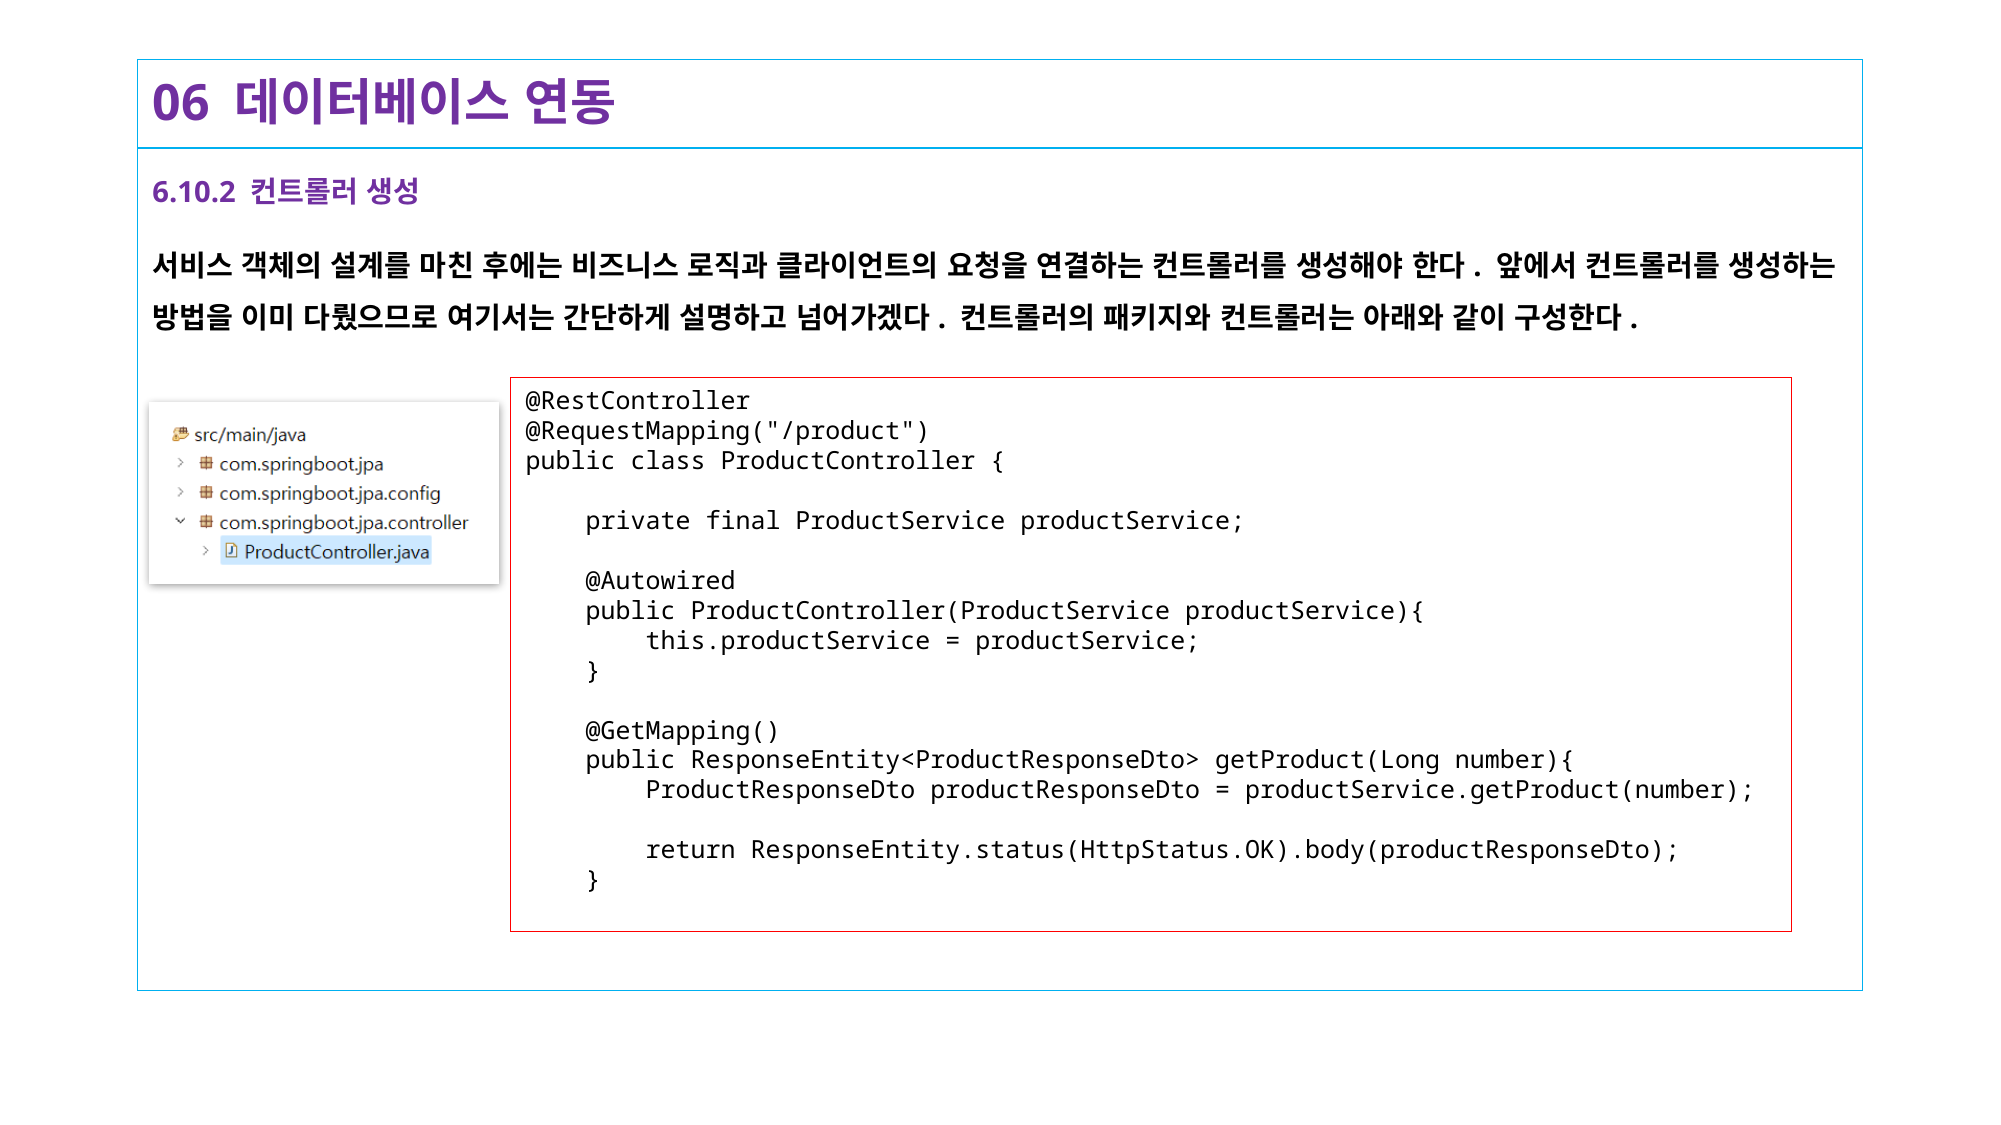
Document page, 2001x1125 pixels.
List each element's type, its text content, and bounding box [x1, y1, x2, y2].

title 06 데이터베이스 연동 [137, 59, 1863, 148]
text_box @RestController @RequestMapping("/product") public class ProductController { private final ProductService productService; @Autowired public ProductController(ProductService productService){ this.productService = productService; } @GetMapping() public ResponseEntity<ProductResponseDto> getProduct(Long number){ ProductResponseDto productResponseDto = productService.getProduct(number); return ResponseEntity.status(HttpStatus.OK).body(productResponseDto); } [510, 377, 1792, 932]
list 6.10.2 컨트롤러 생성 서비스 객체의 설계를 마친 후에는 비즈니스 로직과 클라이언트의 요청을 연결하는 컨트롤러를 생성해야 한다. 앞에서 컨트롤러를 생성하는 방법을 이미 다뤘으므로 여기서는 간단하게 설명하고 넘어가겠다. 컨트롤러의 패키지와 컨트롤러는 아래와 같이 구성한다. [137, 148, 1863, 991]
picture [163, 416, 485, 570]
